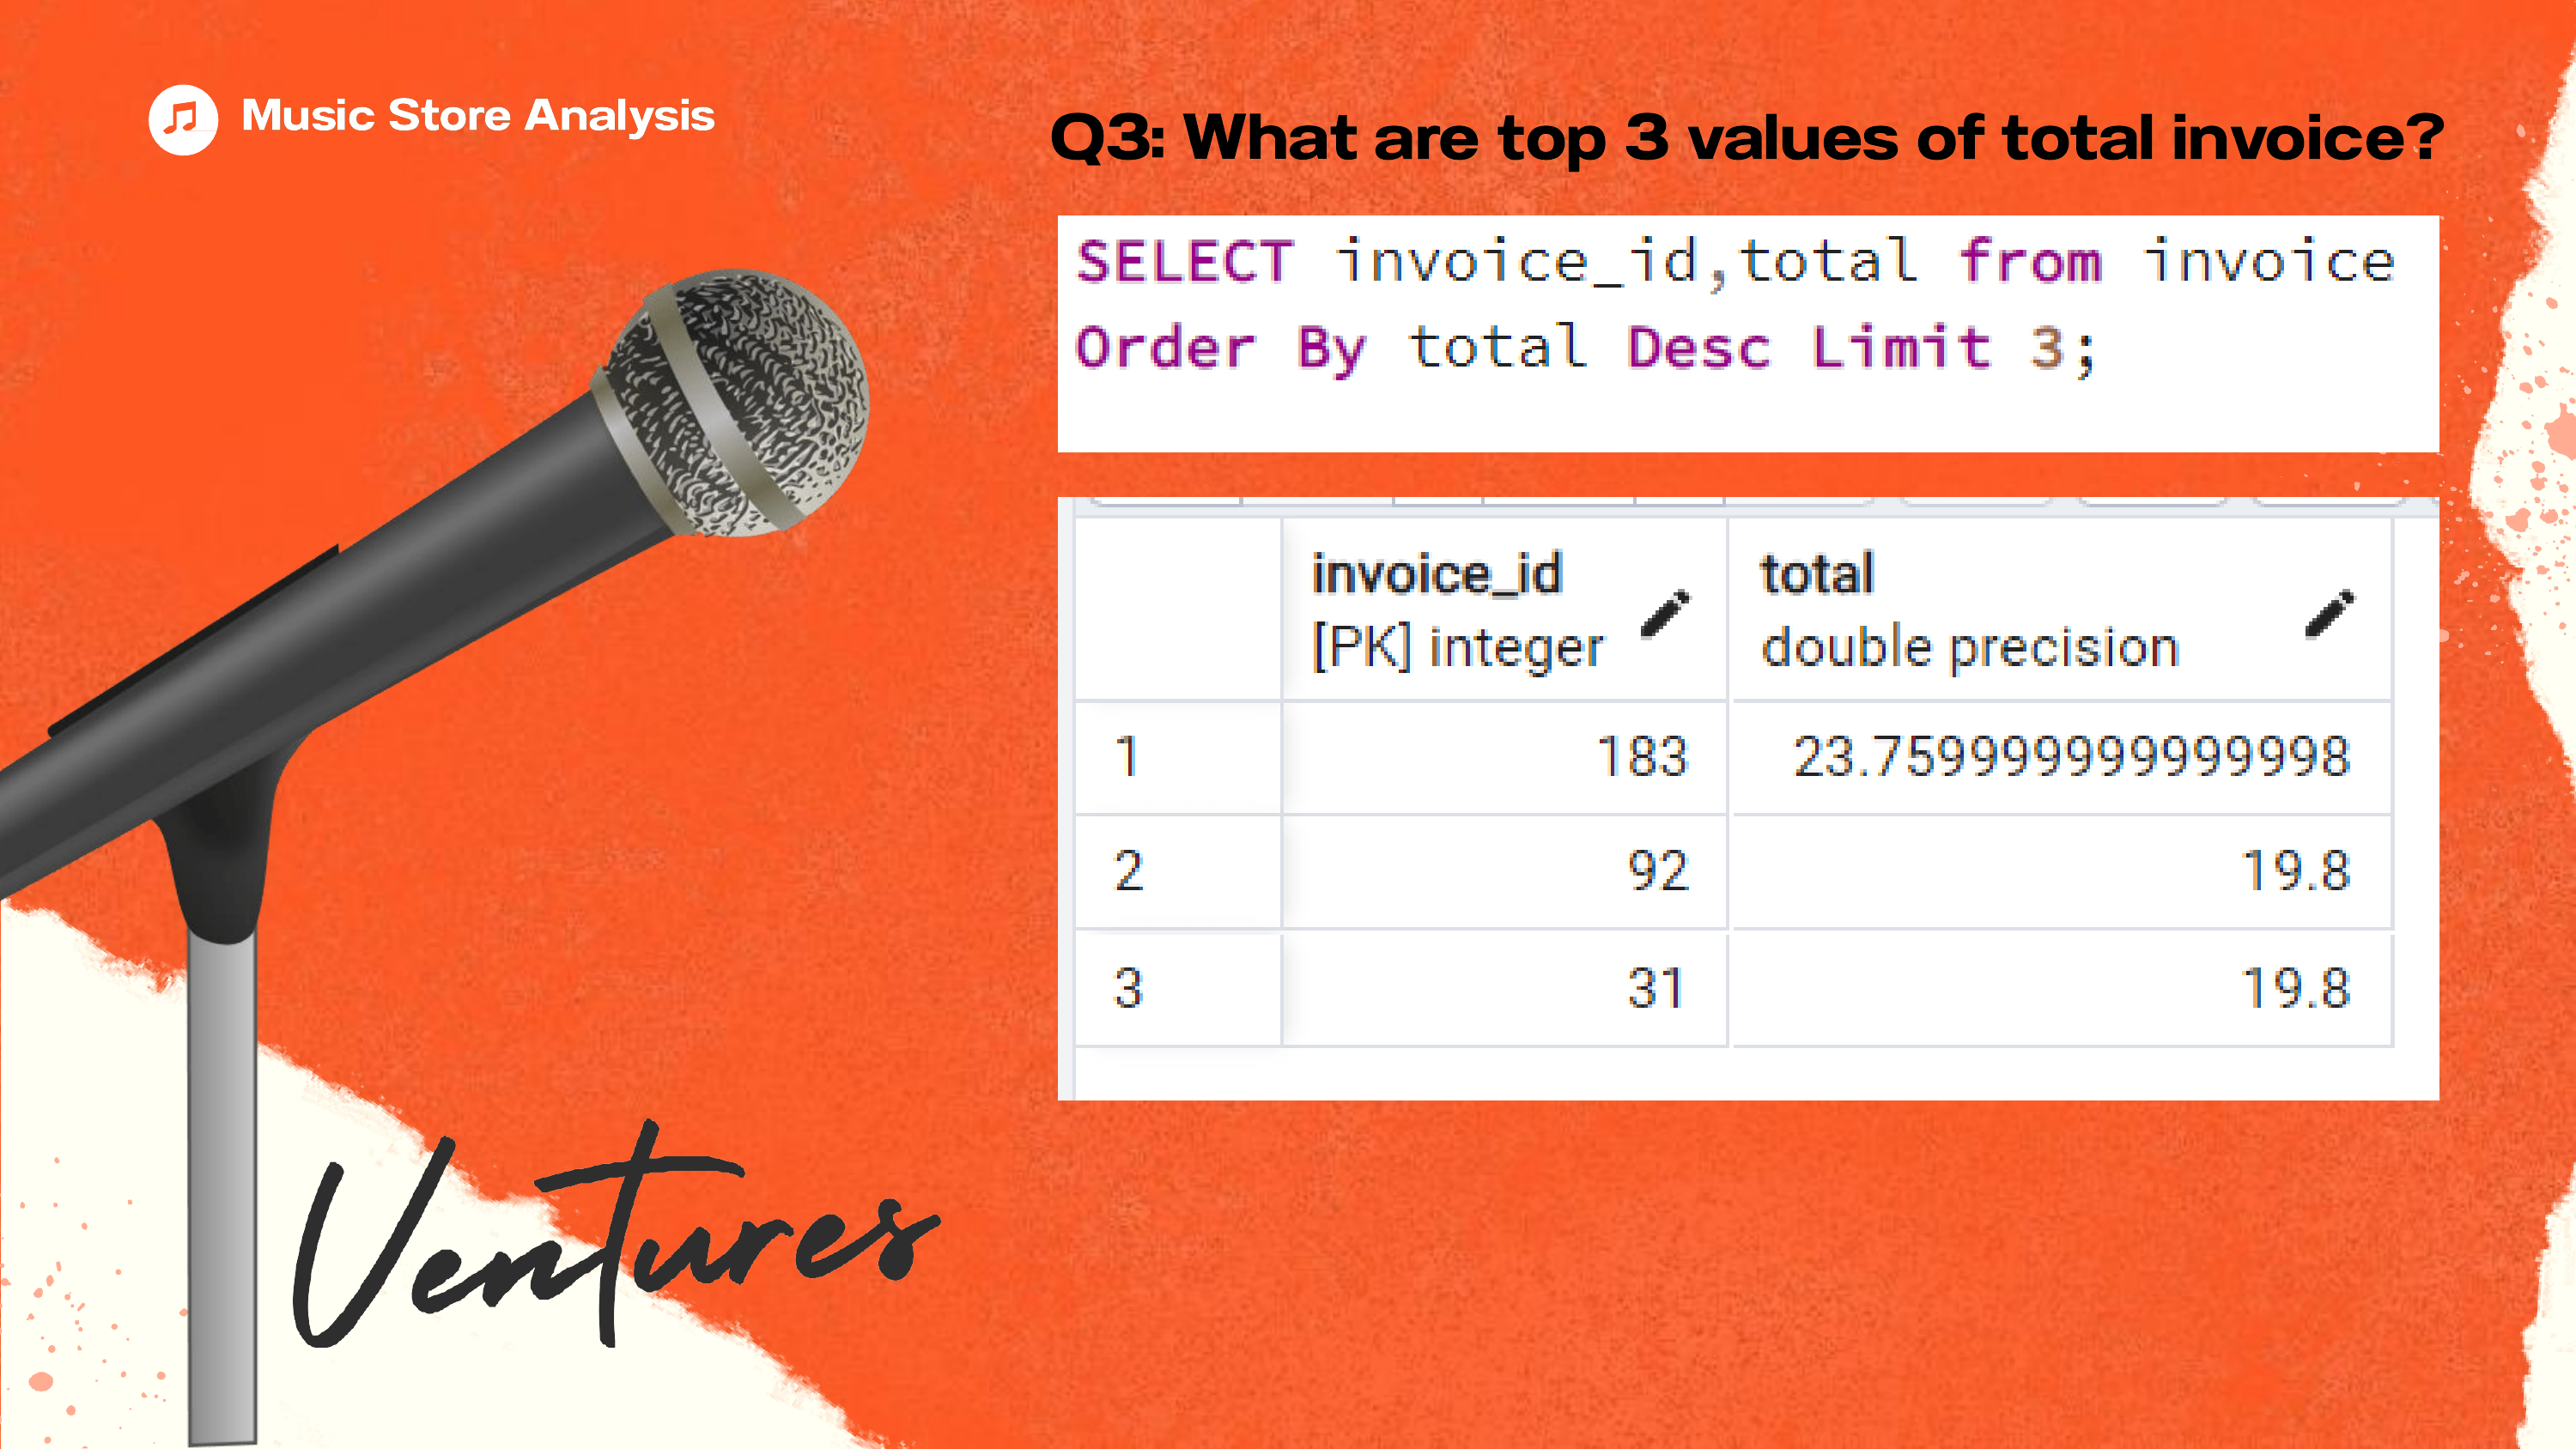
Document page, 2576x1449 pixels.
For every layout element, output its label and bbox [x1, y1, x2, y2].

text_box [0, 0, 2576, 1449]
